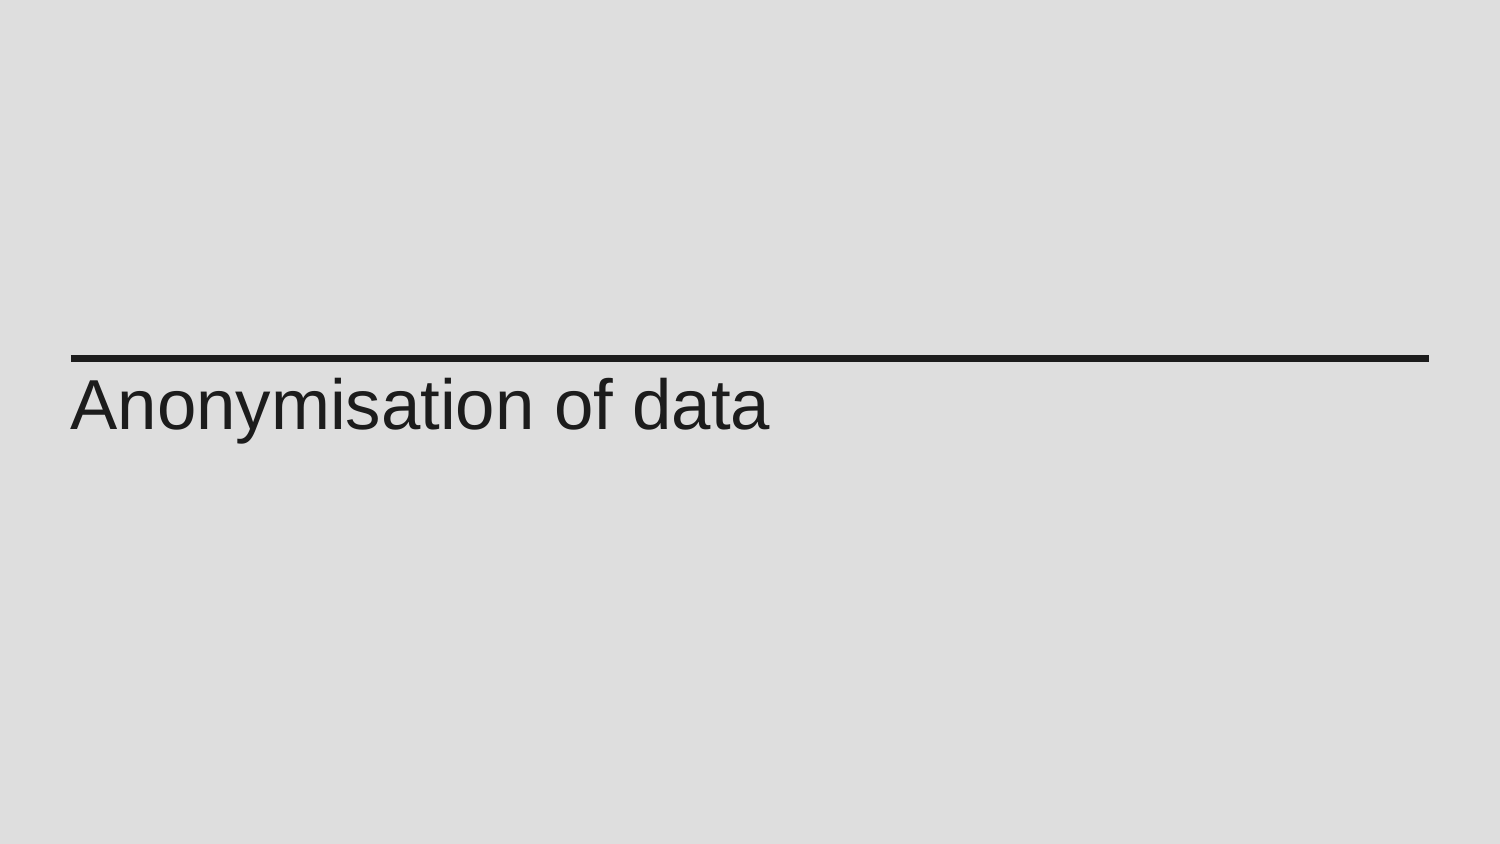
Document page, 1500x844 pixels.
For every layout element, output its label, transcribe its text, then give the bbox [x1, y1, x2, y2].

title Anonymisation of data [70, 358, 1430, 453]
